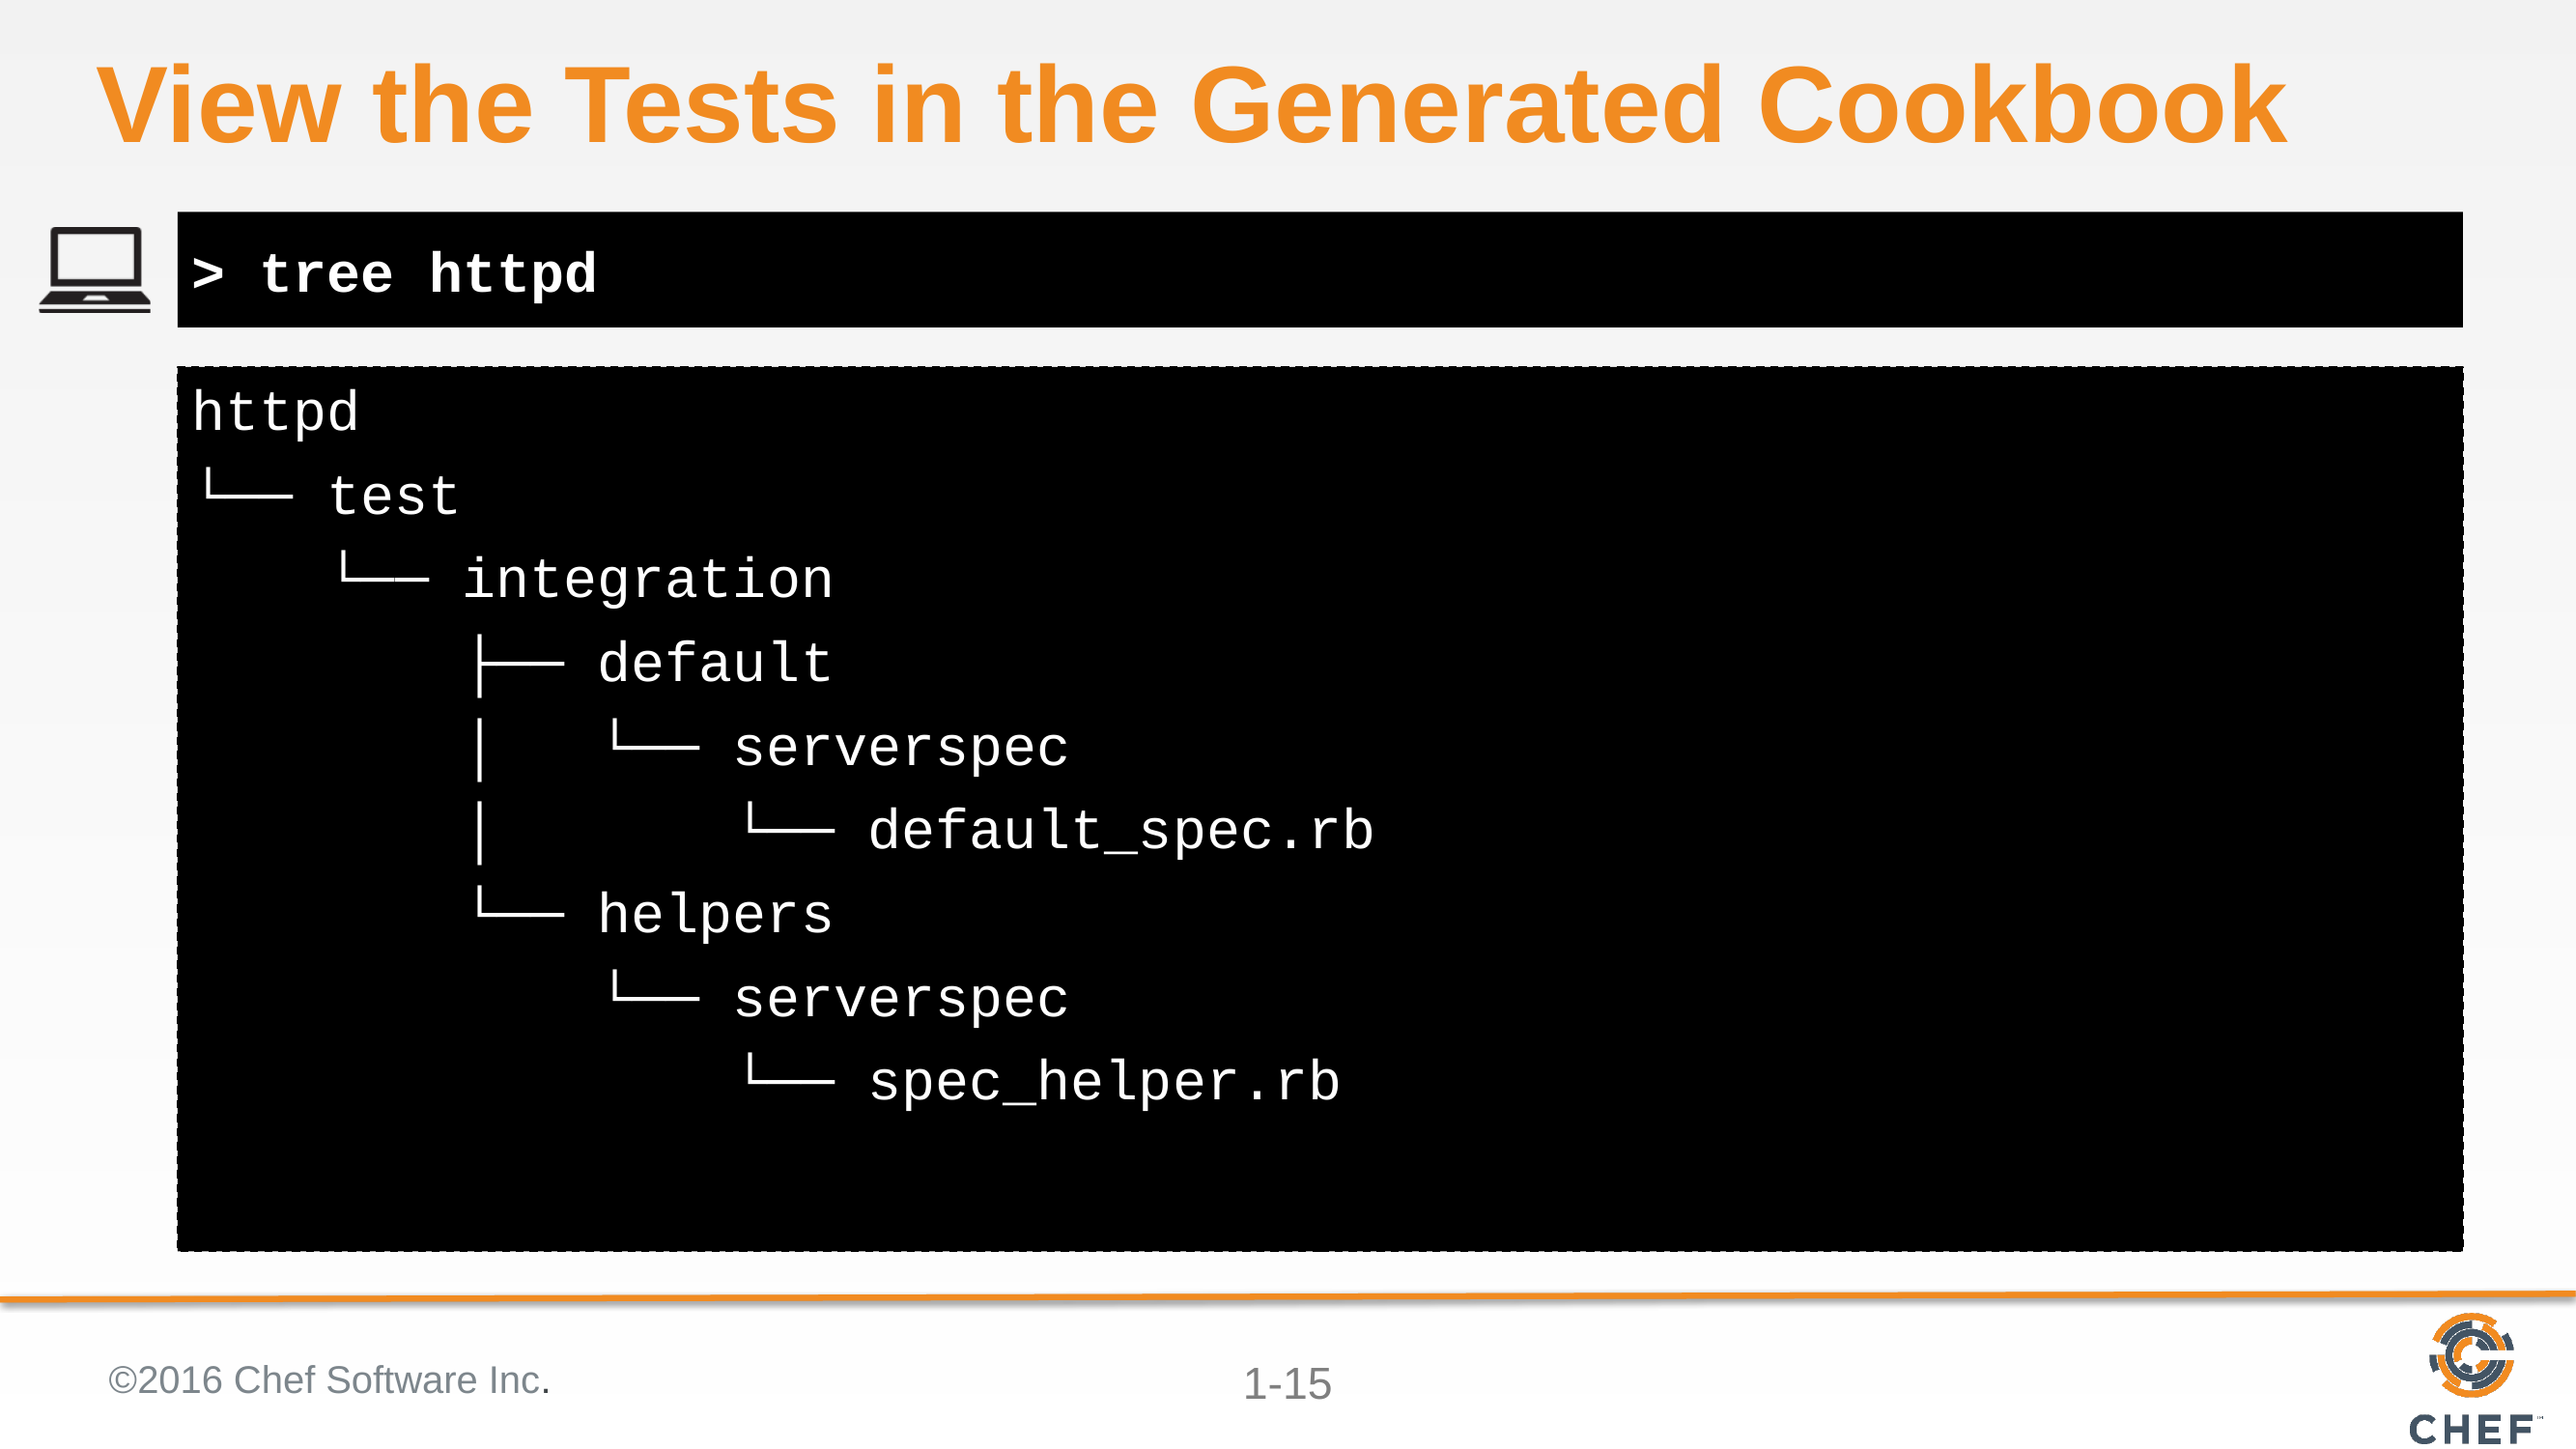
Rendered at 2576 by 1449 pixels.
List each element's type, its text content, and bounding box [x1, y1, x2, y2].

title View the Tests in the Generated Cookbook [96, 48, 2463, 180]
list httpd └── test └── integration ├── default │ └── serverspec │ └── default_spec.rb └── helpers └── serverspec └── spec_helper.rb [177, 366, 2464, 1252]
picture [2399, 1297, 2551, 1449]
list > tree httpd [177, 212, 2463, 327]
